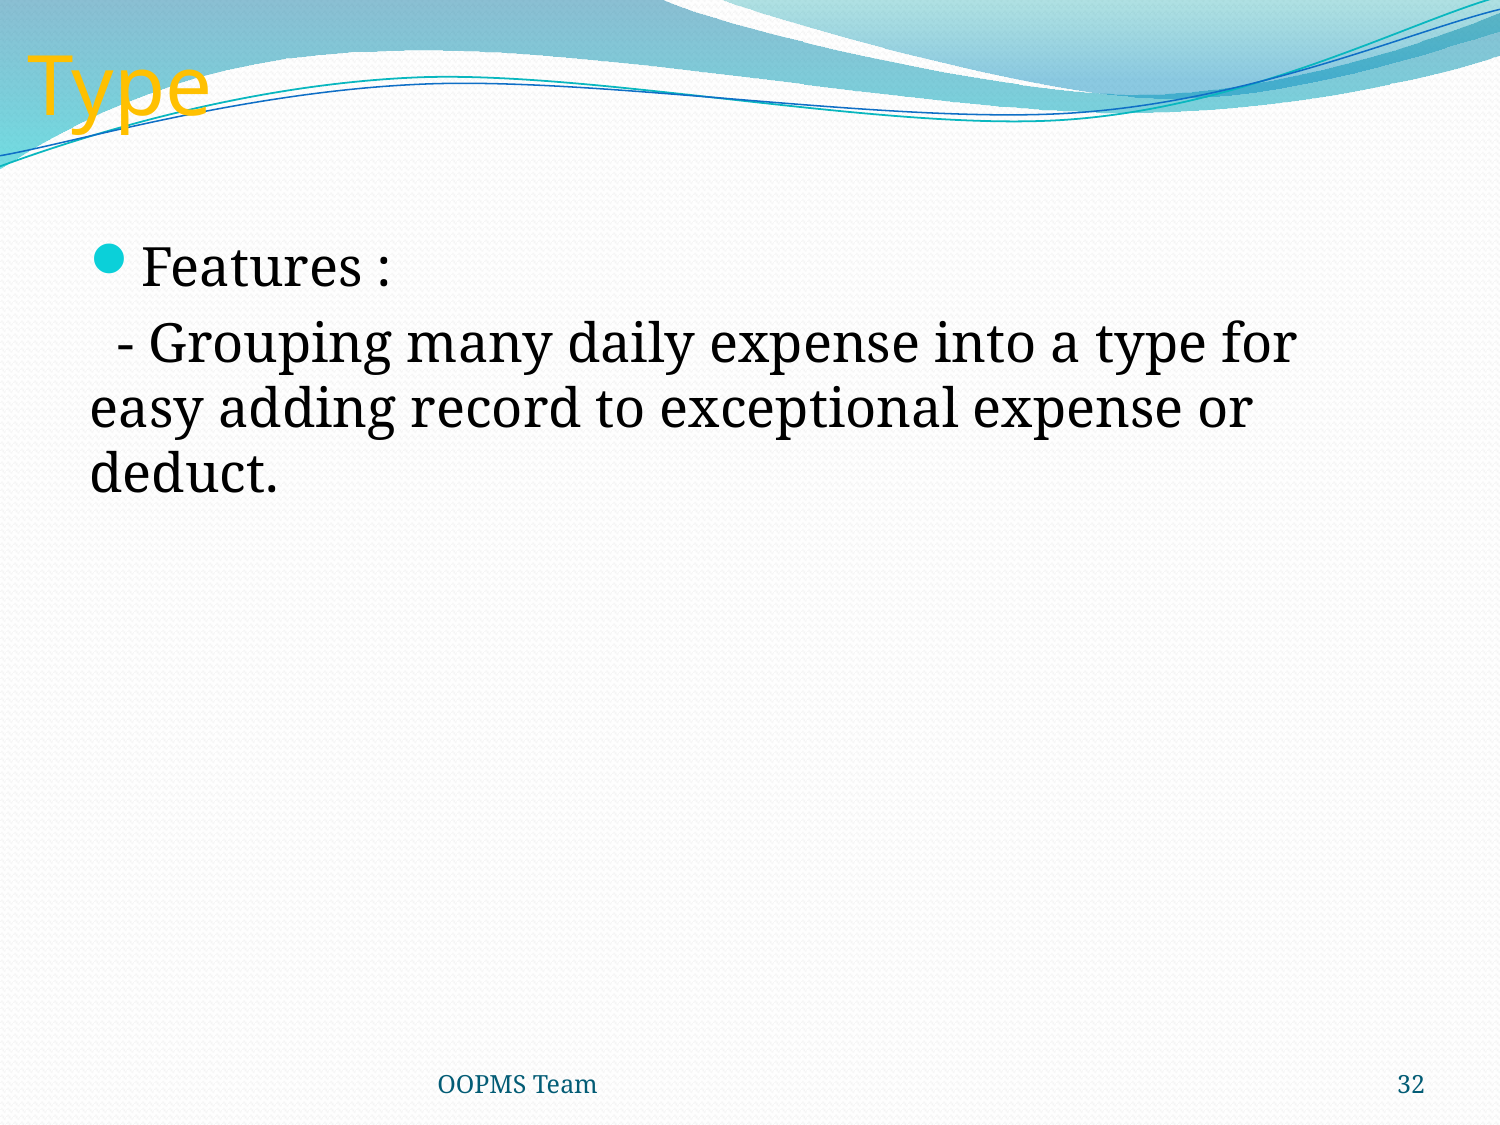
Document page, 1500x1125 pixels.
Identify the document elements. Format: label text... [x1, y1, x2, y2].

list Features : - Grouping many daily expense into a type for easy adding record to exceptional expense or deduct. [75, 224, 1325, 563]
text_box Type [12, 24, 1388, 140]
footer OOPMS Team [437, 1042, 988, 1103]
slide_number 32 [1299, 1042, 1425, 1103]
